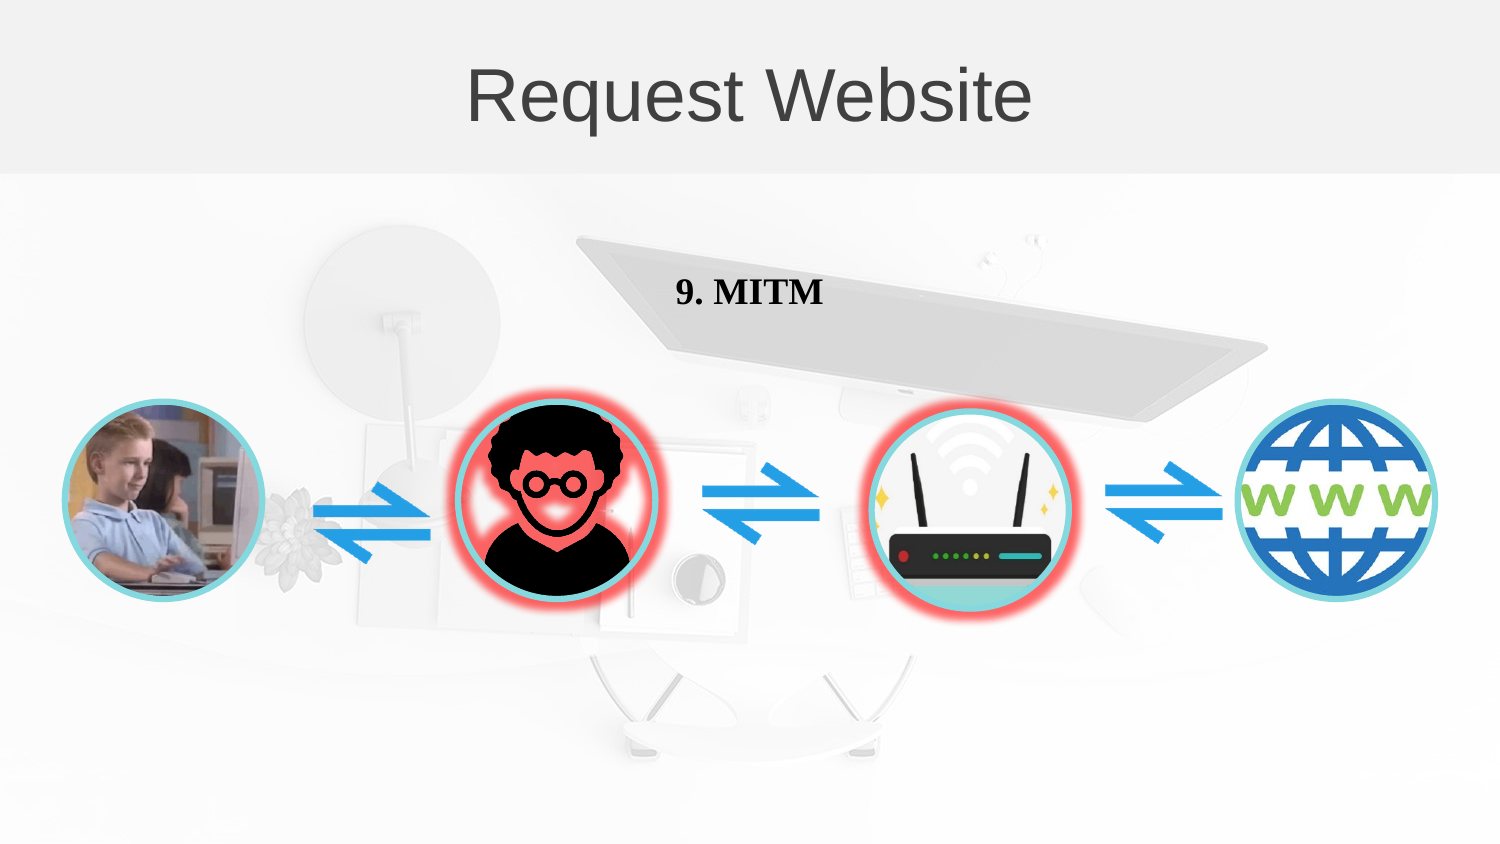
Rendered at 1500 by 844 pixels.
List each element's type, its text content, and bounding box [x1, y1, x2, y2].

text_box 9. MITM [660, 256, 839, 320]
picture [0, 174, 1500, 844]
list Request Website [0, 43, 1500, 139]
